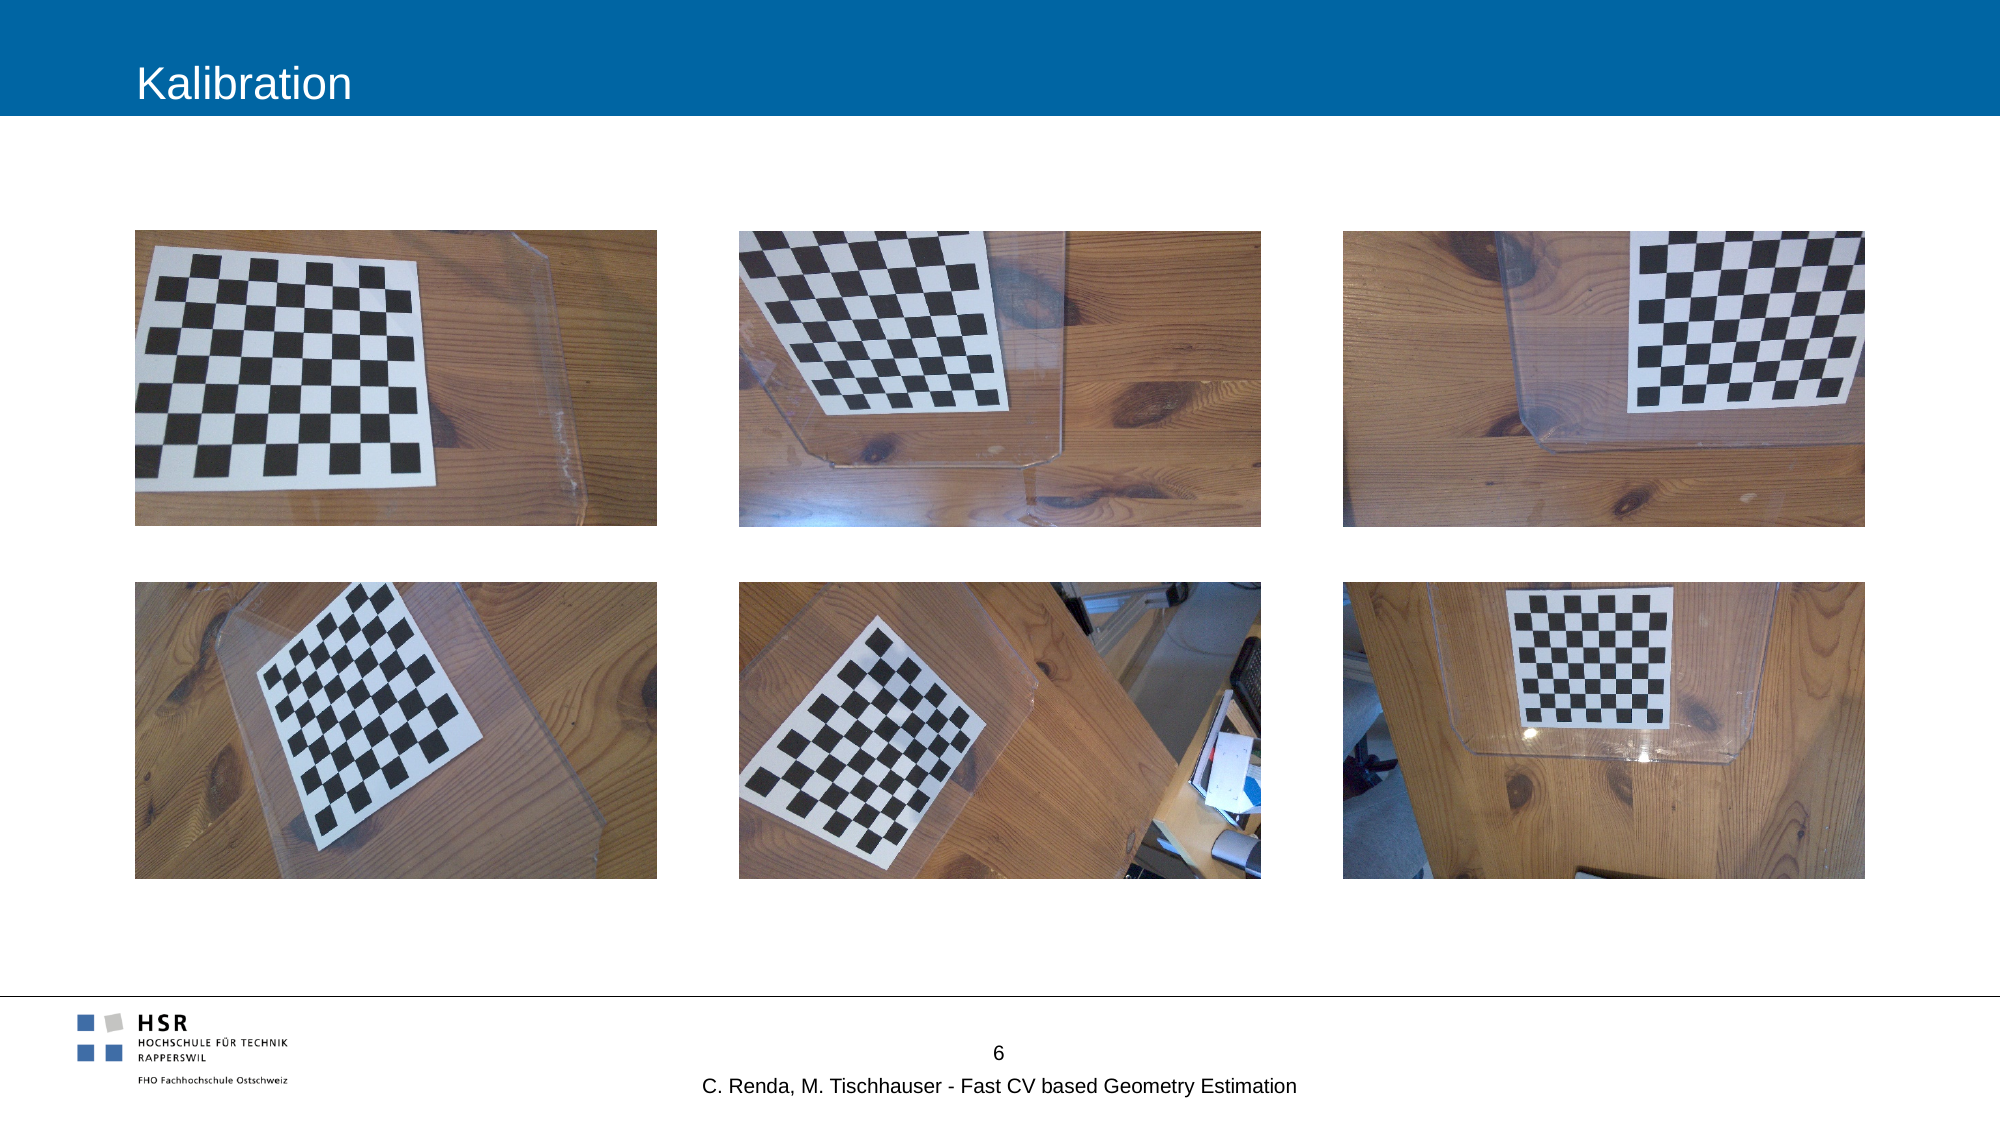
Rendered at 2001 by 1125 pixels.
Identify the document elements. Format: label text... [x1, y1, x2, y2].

picture [738, 231, 1261, 528]
picture [134, 582, 657, 879]
picture [1343, 582, 1866, 879]
picture [738, 582, 1261, 879]
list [134, 229, 657, 526]
picture [35, 1001, 300, 1096]
picture [1343, 231, 1866, 528]
title Kalibration [0, 0, 2000, 116]
slide_number 6 [551, 1042, 1447, 1062]
footer C. Renda, M. Tischhauser - Fast CV based Geometry Estimation [549, 1064, 1450, 1106]
